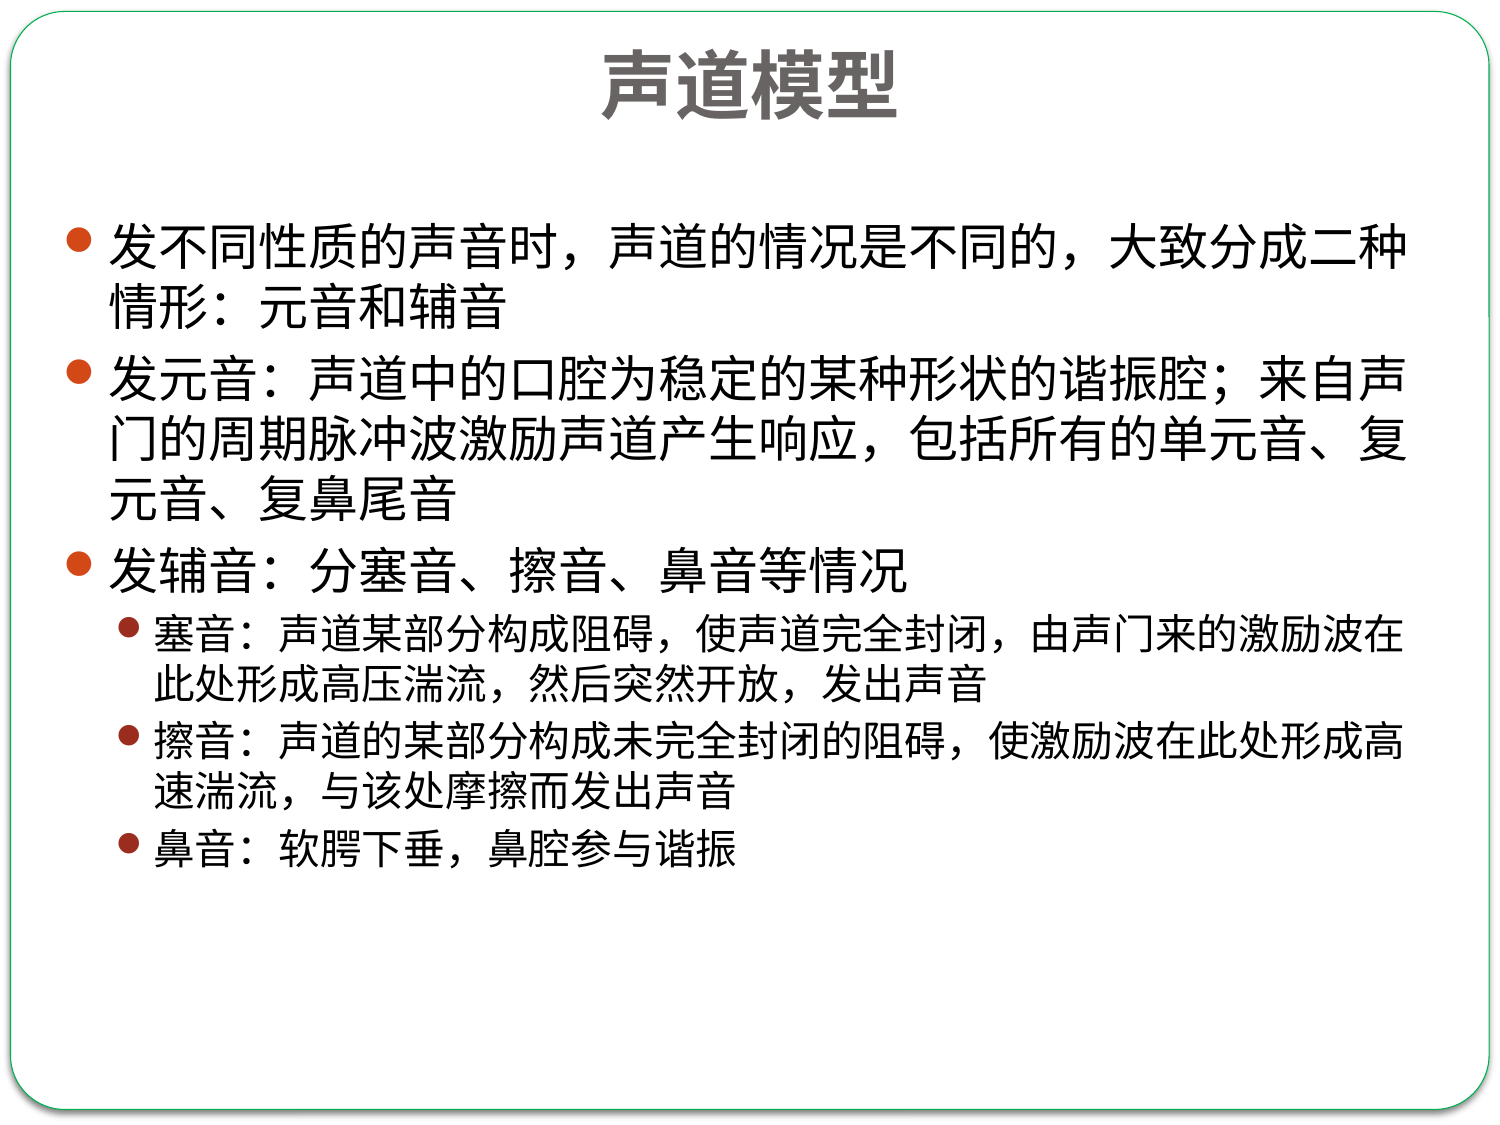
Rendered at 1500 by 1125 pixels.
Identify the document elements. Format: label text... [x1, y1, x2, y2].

text_box 发不同性质的声音时，声道的情况是不同的，大致分成二种情形：元音和辅音 发元音：声道中的口腔为稳定的某种形状的谐振腔；来自声门的周期脉冲波激励声道产生响应，包括所有的单元音、复元音、复鼻尾音 发辅音：分塞音、擦音、鼻音等情况 塞音：声道某部分构成阻碍，使声道完全封闭，由声门来的激励波在此处形成高压湍流，然后突然开放，发出声音 擦音：声道的某部分构成未完全封闭的阻碍，使激励波在此处形成高速湍流，与该处摩擦而发出声音 鼻音：软腭下垂，鼻腔参与谐振 [48, 208, 1454, 1059]
text_box 声道模型 [94, 30, 1407, 208]
